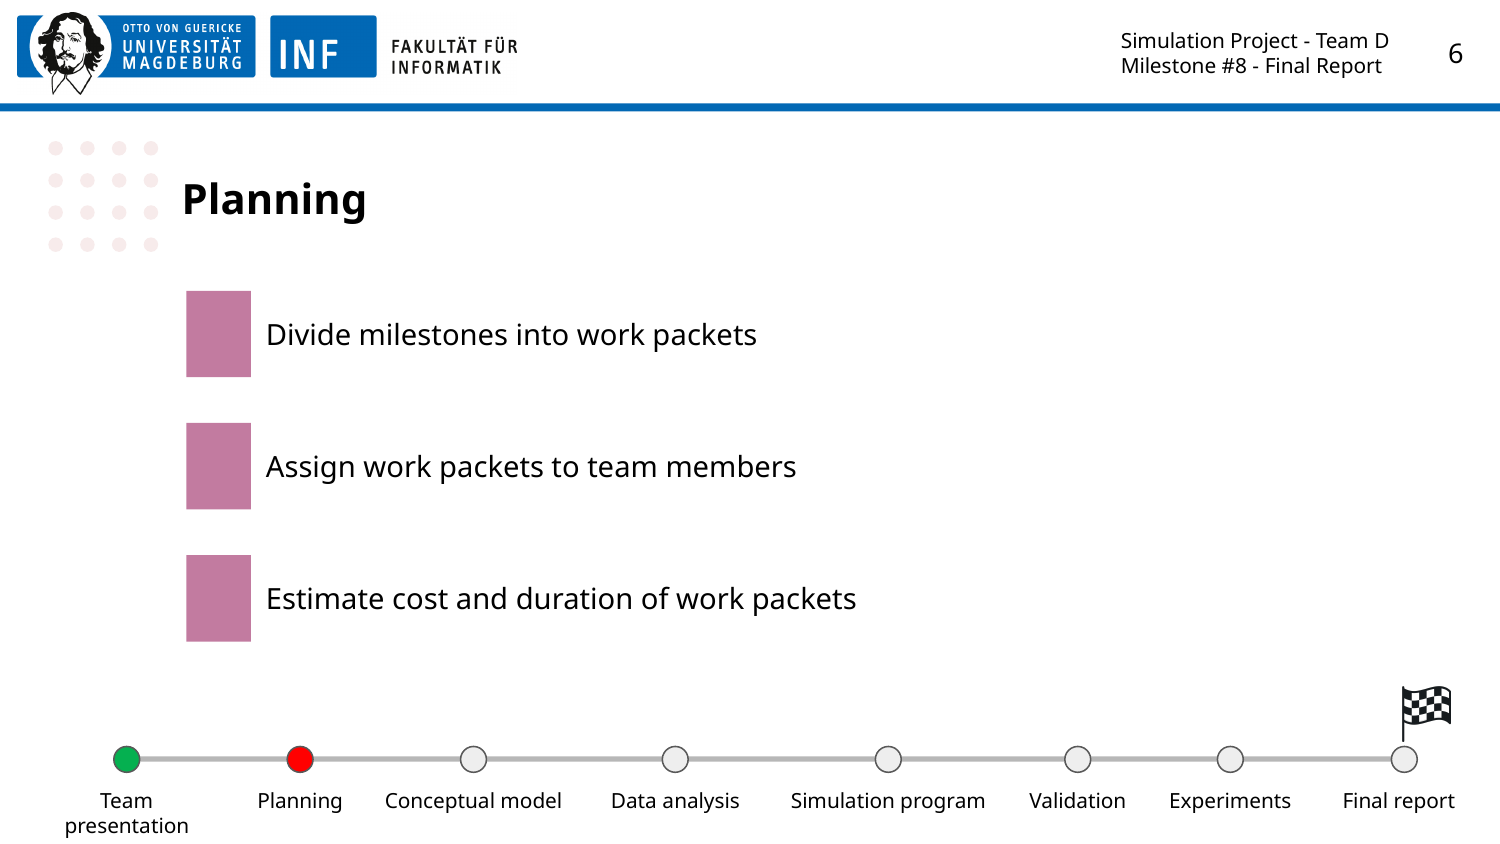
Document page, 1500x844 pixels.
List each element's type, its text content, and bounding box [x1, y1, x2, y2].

text_box Simulation Project - Team D Milestone #8 - Final Report [1105, 12, 1418, 90]
text_box Assign work packets to team members [251, 422, 1178, 510]
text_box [1013, 746, 1142, 828]
picture [17, 12, 517, 95]
text_box Estimate cost and duration of work packets [251, 555, 1178, 642]
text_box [771, 746, 1006, 828]
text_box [587, 746, 763, 828]
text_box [1150, 746, 1311, 828]
picture [1402, 686, 1451, 742]
slide_number ‹#› [1418, 21, 1479, 86]
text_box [1318, 746, 1479, 828]
text_box [186, 422, 251, 510]
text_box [368, 746, 579, 828]
title Planning [166, 151, 618, 246]
text_box Divide milestones into work packets [251, 290, 1178, 378]
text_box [240, 746, 360, 828]
text_box [186, 555, 251, 642]
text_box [21, 746, 233, 828]
text_box [186, 290, 251, 378]
